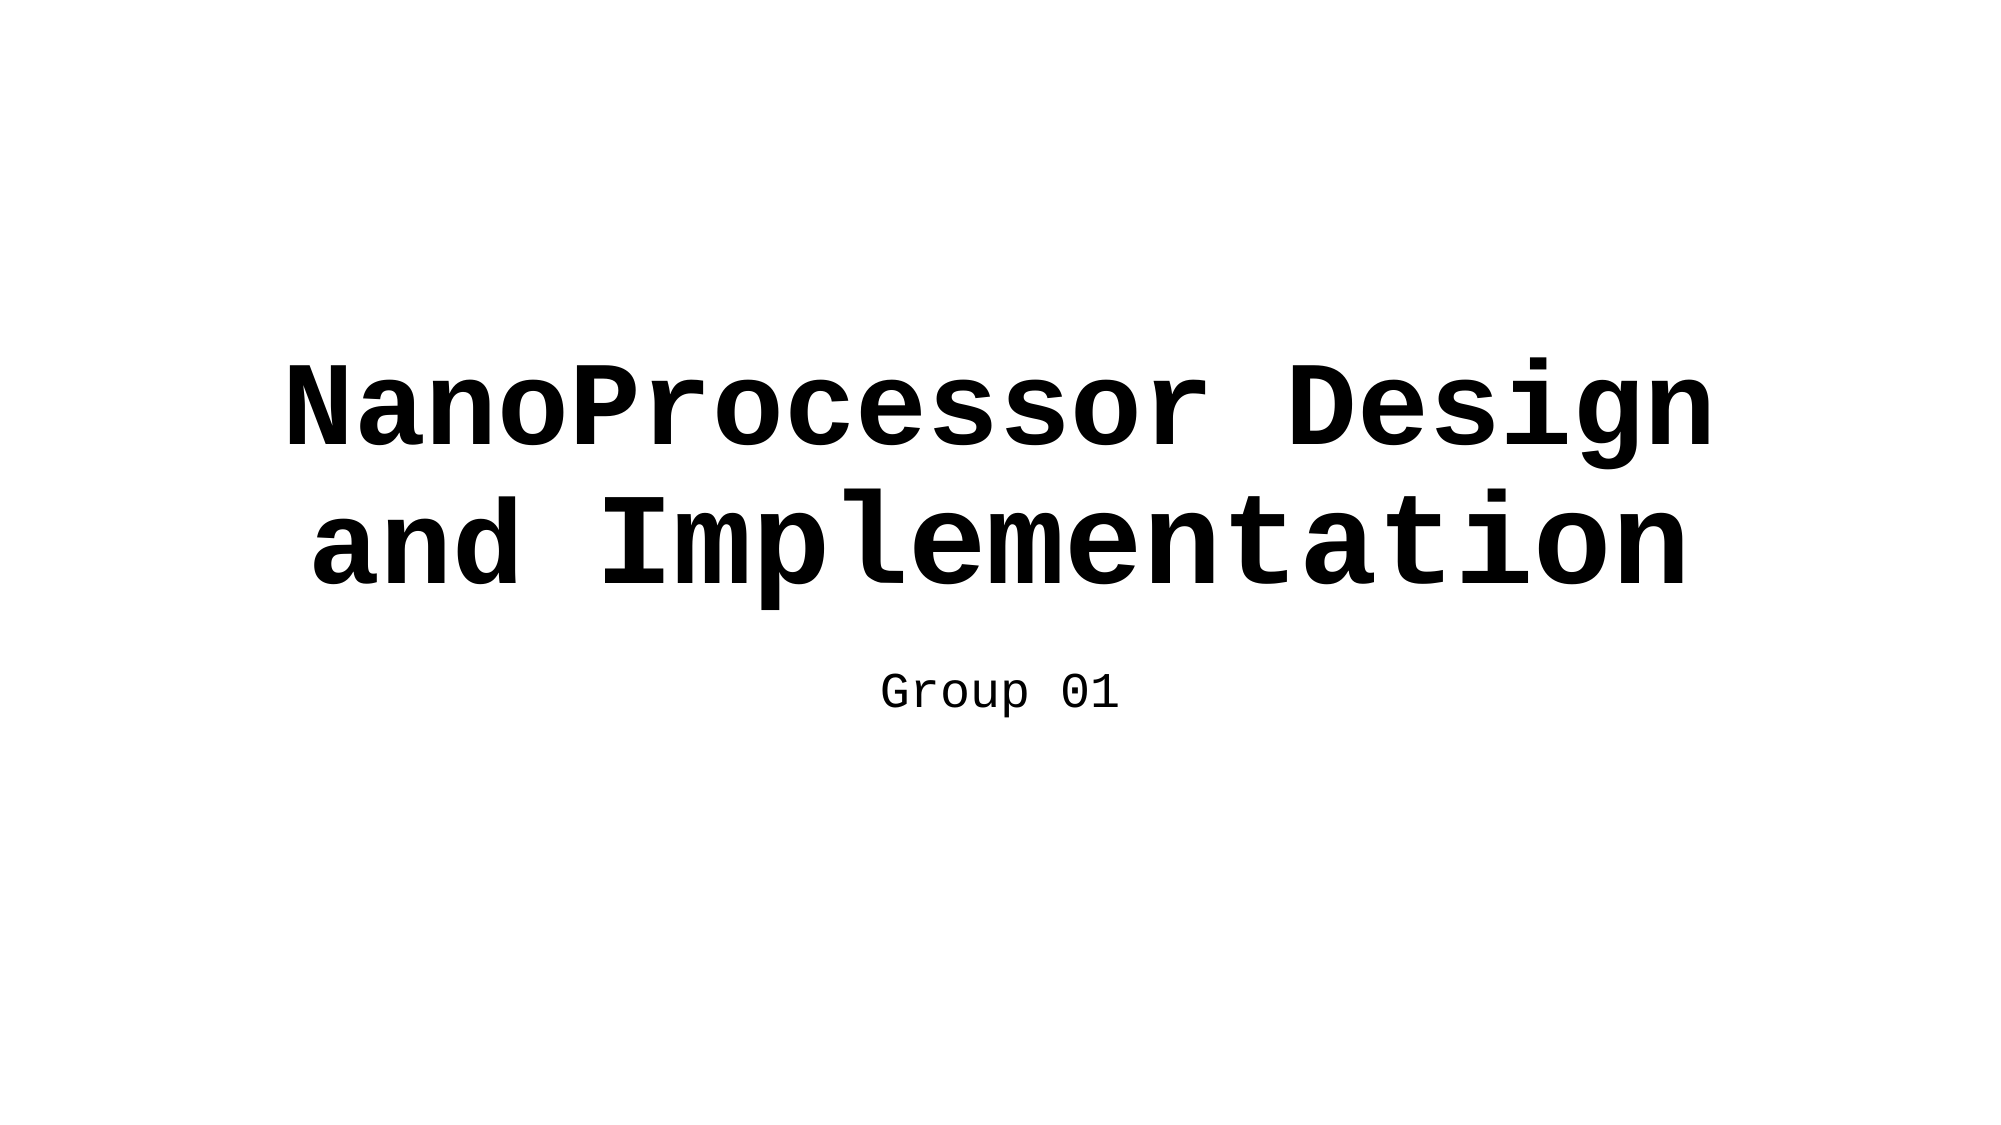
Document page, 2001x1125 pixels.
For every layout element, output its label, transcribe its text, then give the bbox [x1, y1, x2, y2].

title NanoProcessor Design and Implementation [249, 333, 1750, 656]
subtitle Group 01 [249, 656, 1750, 928]
